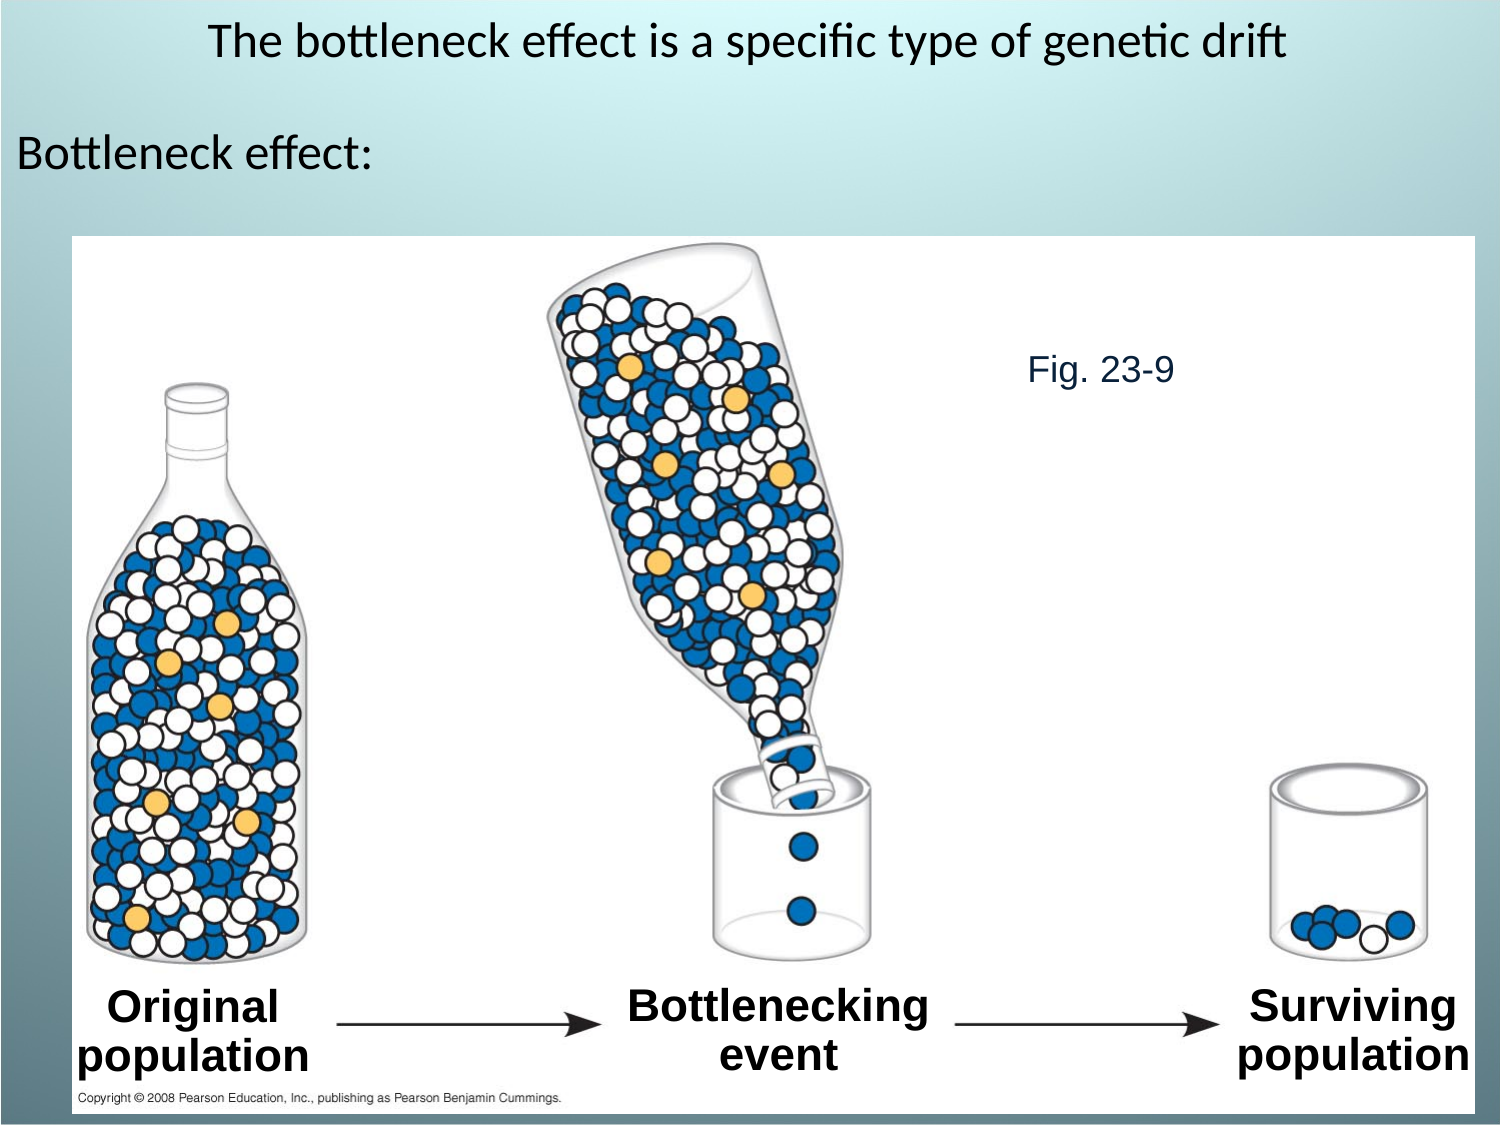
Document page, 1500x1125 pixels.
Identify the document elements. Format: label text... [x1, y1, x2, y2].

text_box The bottleneck effect is a specific type of genetic drift [192, 0, 1304, 75]
text_box Bottleneck effect: [1, 112, 389, 188]
picture [0, 0, 1500, 1125]
